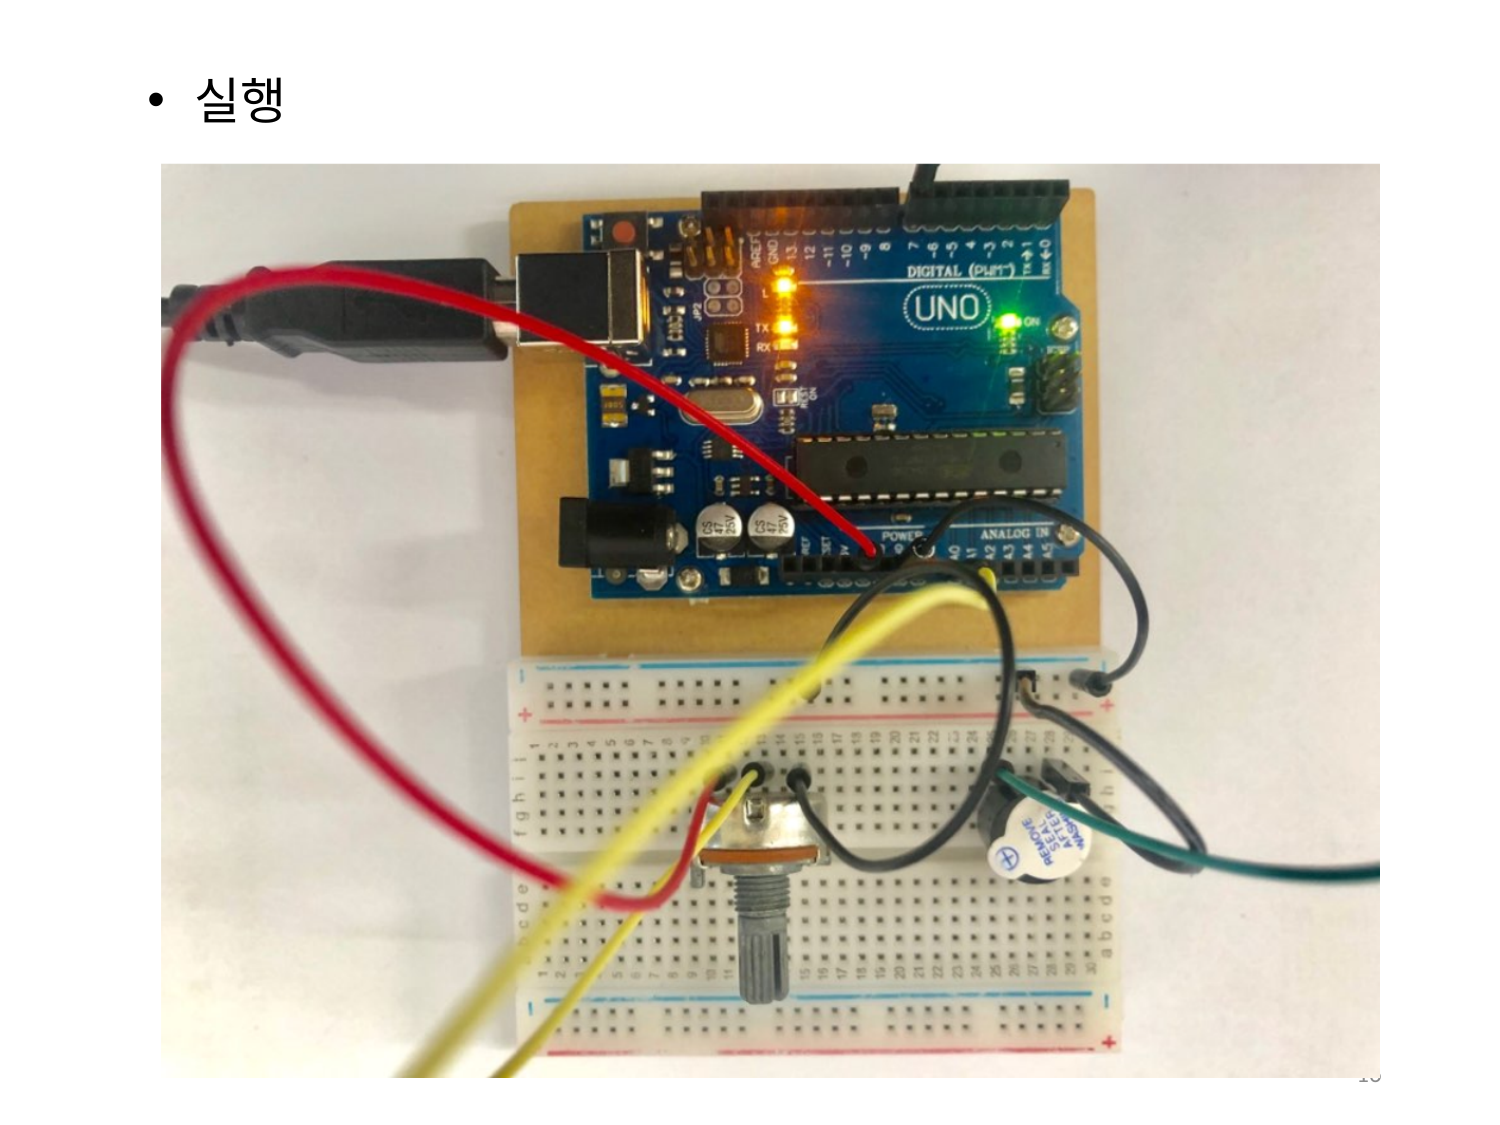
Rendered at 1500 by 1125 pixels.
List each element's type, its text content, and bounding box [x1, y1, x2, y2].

picture [162, 11, 1379, 1125]
slide_number 16 [1228, 1042, 1397, 1103]
text_box 실행 [132, 62, 302, 137]
